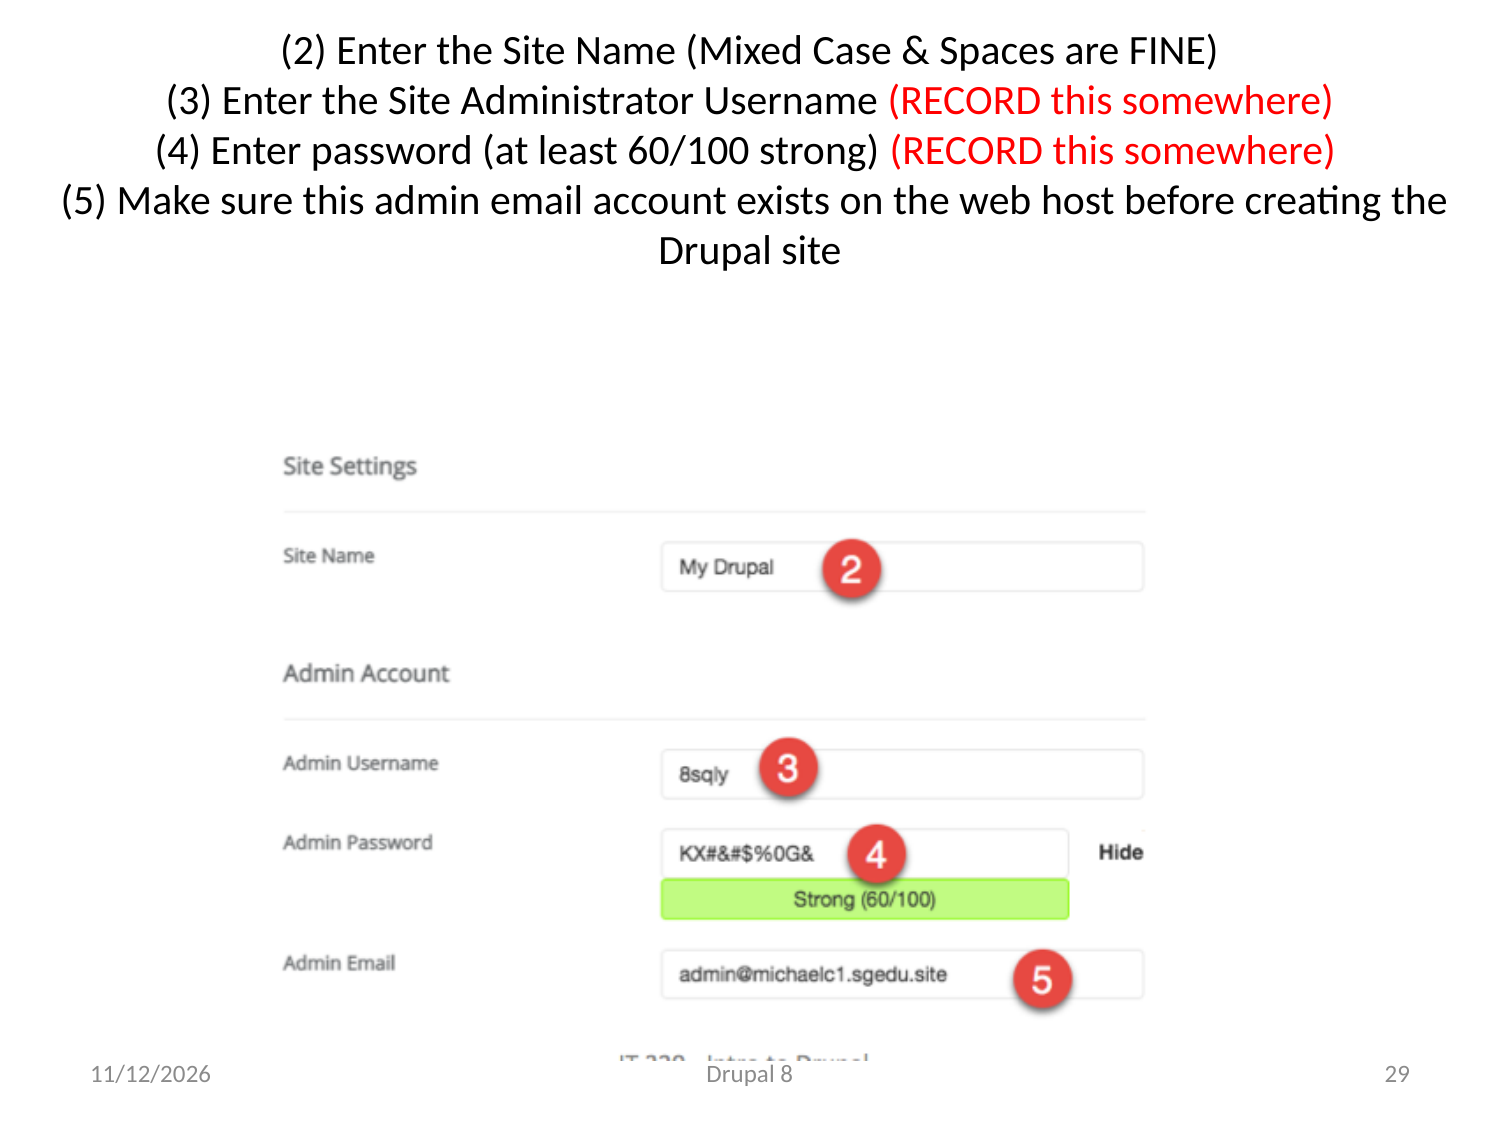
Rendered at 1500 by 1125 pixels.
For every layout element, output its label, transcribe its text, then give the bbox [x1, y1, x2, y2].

footer Drupal 8 [512, 1068, 988, 1103]
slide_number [75, 1042, 425, 1103]
title (2) Enter the Site Name (Mixed Case & Spaces are FINE) (3) Enter the Site Administrator Username (RECORD this somewhere) (4) Enter password (at least 60/100 strong) (RECORD this somewhere) (5) Make sure this admin email account exists on the web host before creating the Drupal site [0, 0, 1500, 297]
slide_number 29 [1074, 1042, 1425, 1103]
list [167, 387, 1391, 1061]
